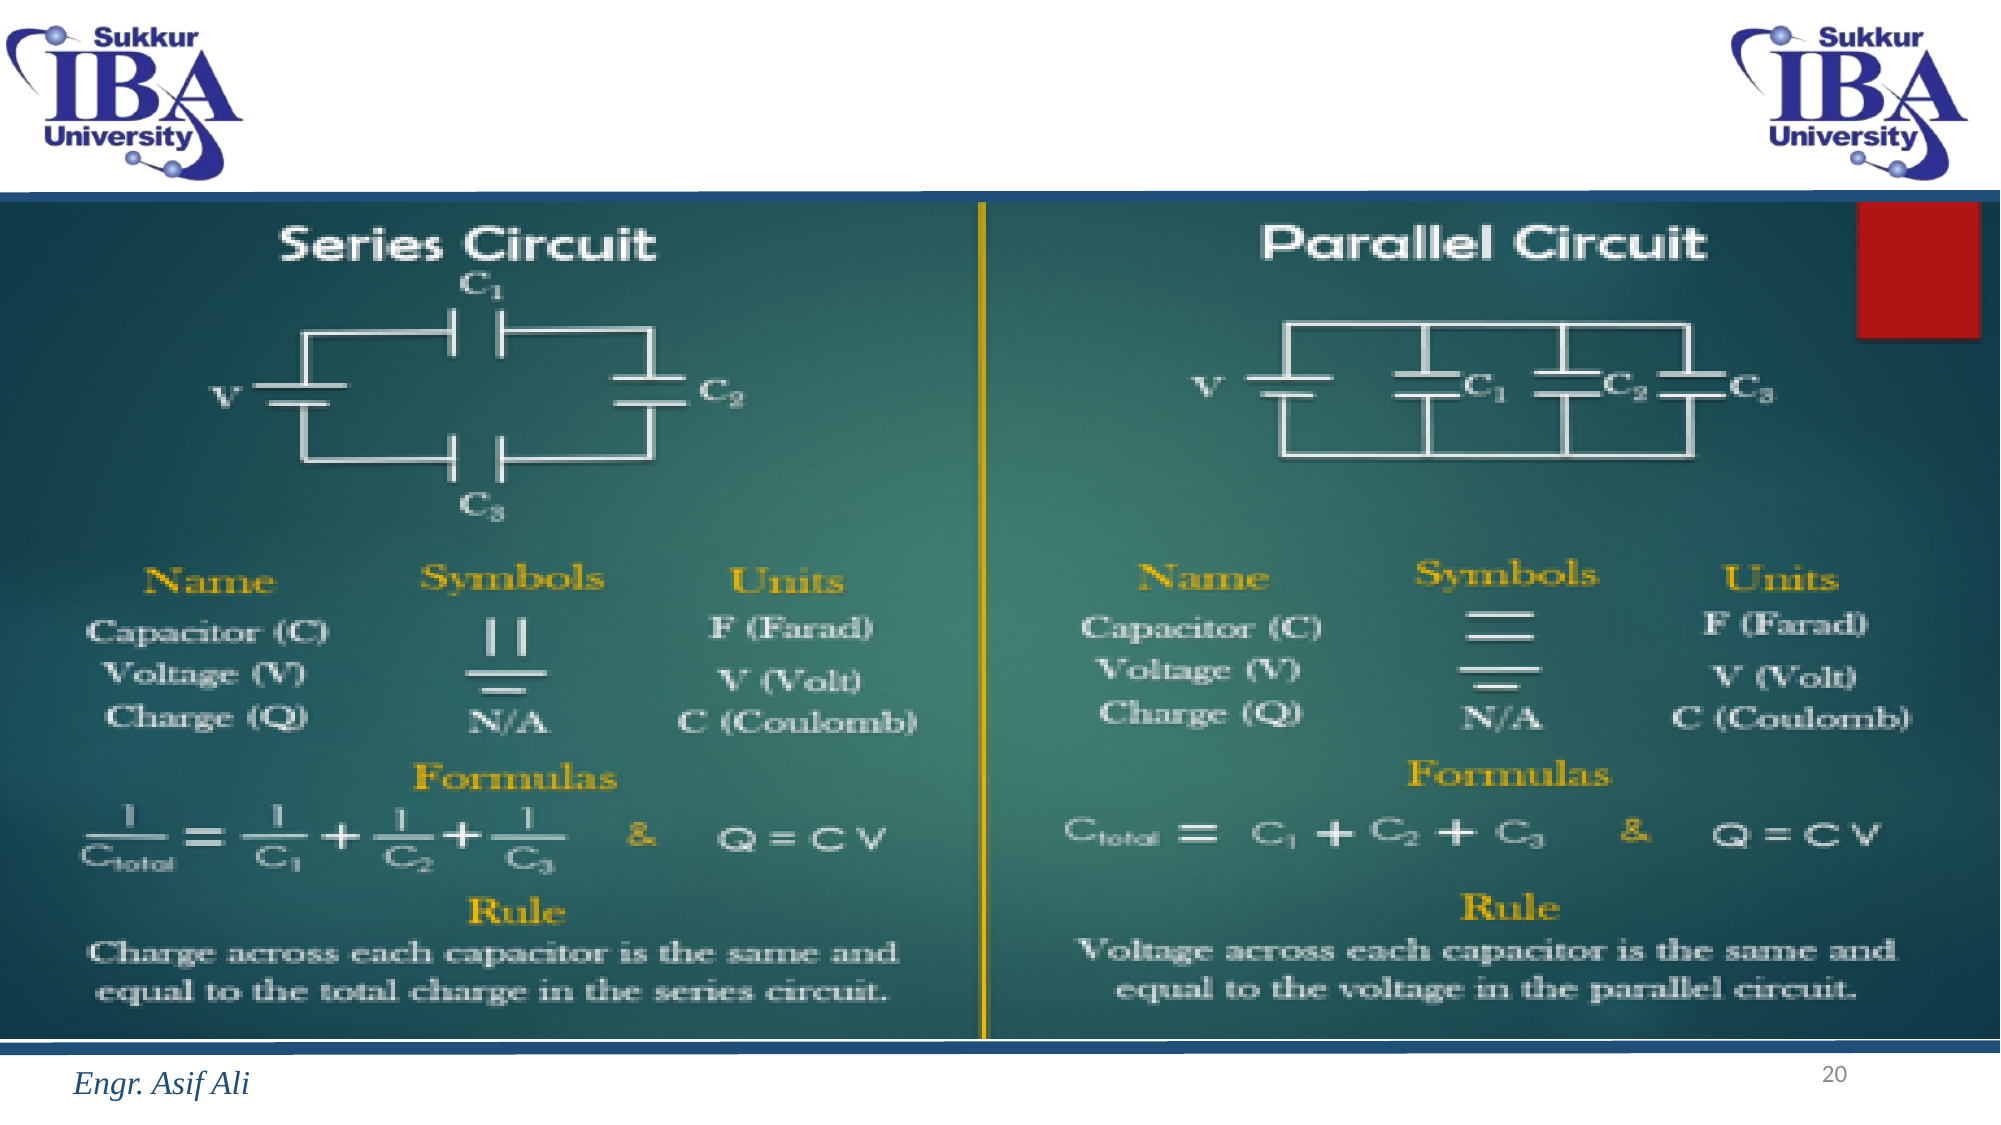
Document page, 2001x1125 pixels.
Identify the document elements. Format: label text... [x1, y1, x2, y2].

picture [1724, 0, 1998, 196]
picture [0, 0, 273, 196]
slide_number 20 [1412, 1053, 1863, 1103]
picture [0, 202, 2000, 1039]
text_box Engr. Asif Ali [58, 1051, 430, 1112]
